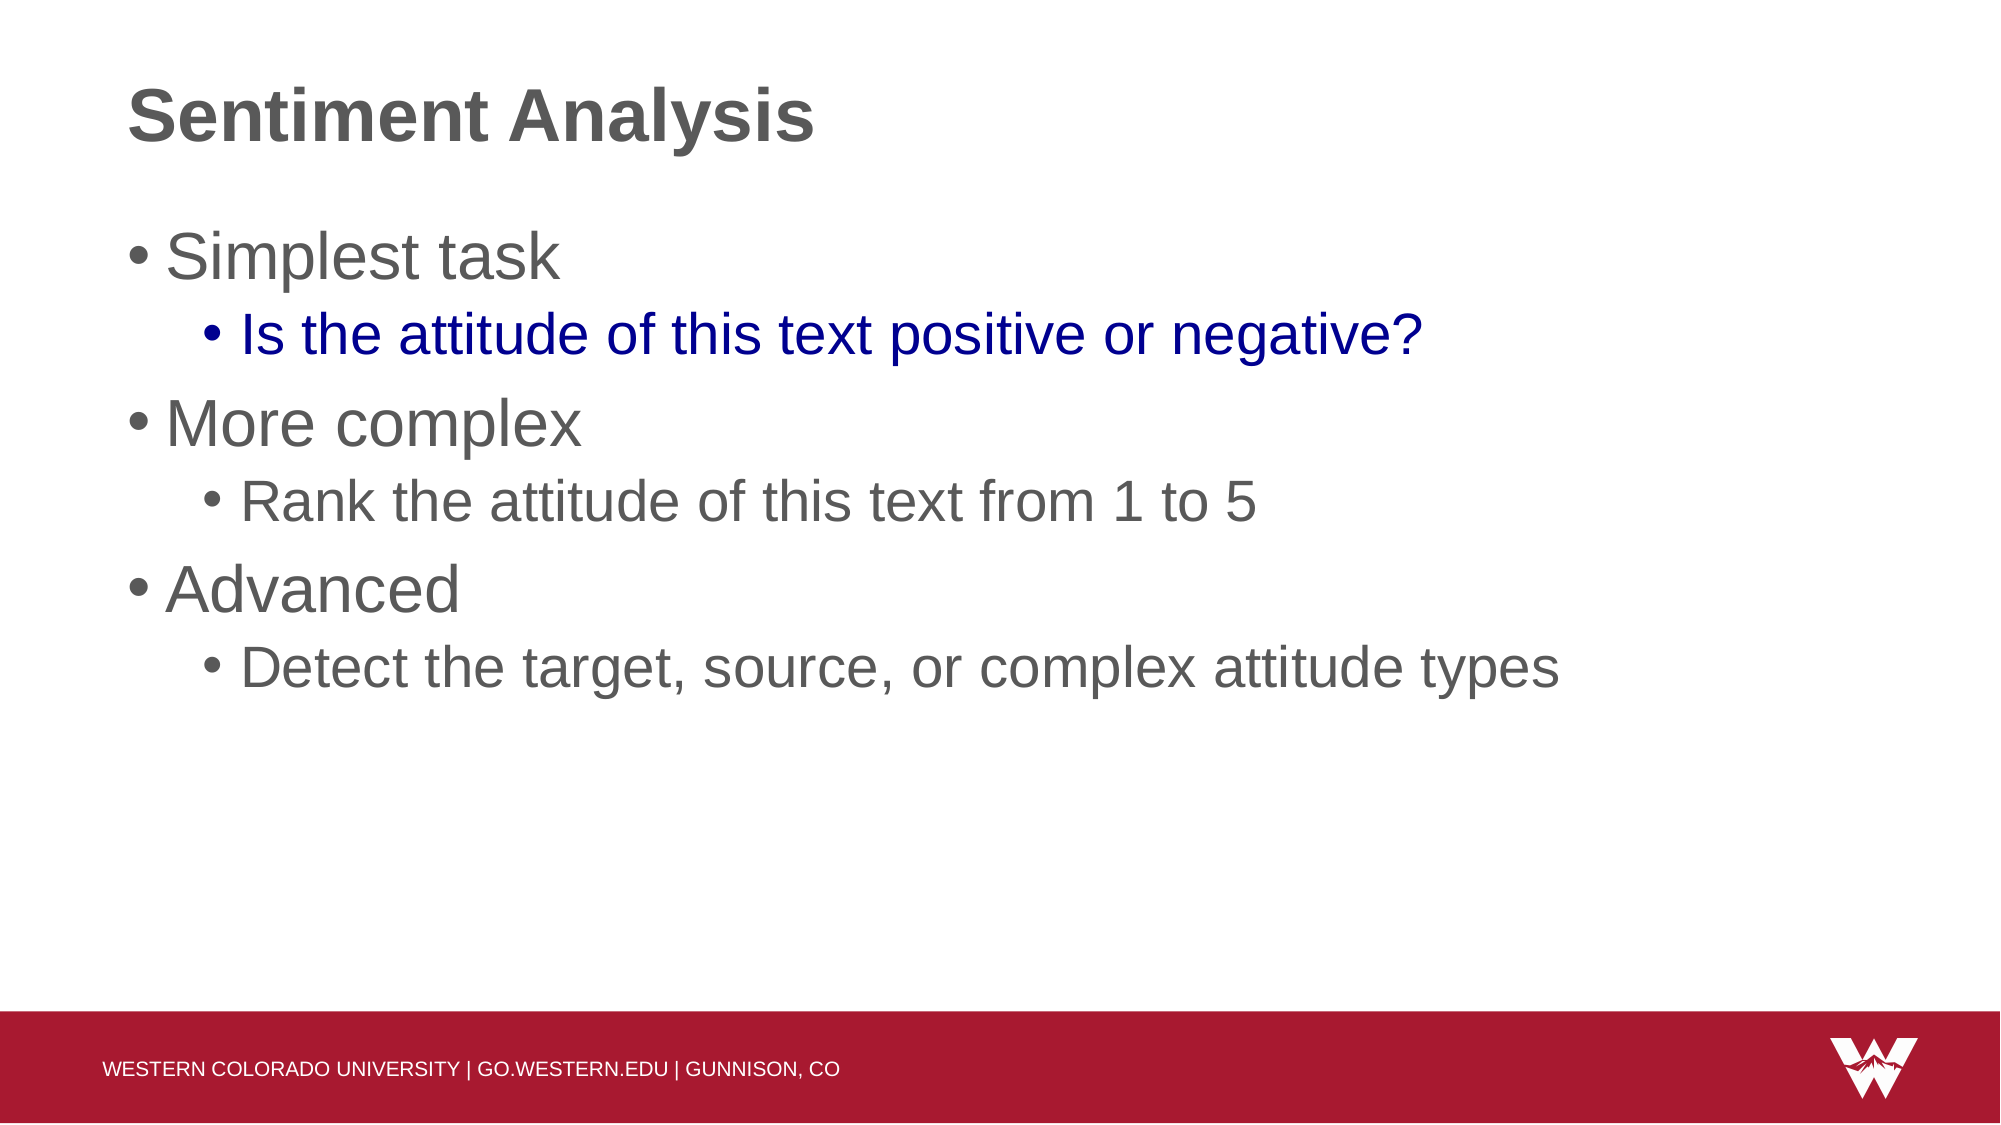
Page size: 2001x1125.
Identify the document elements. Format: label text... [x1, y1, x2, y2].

list Simplest task Is the attitude of this text positive or negative? More complex Rank the attitude of this text from 1 to 5 Advanced Detect the target, source, or complex attitude types [112, 214, 1888, 957]
title Sentiment Analysis [112, 59, 1888, 174]
picture [1830, 1038, 1918, 1099]
